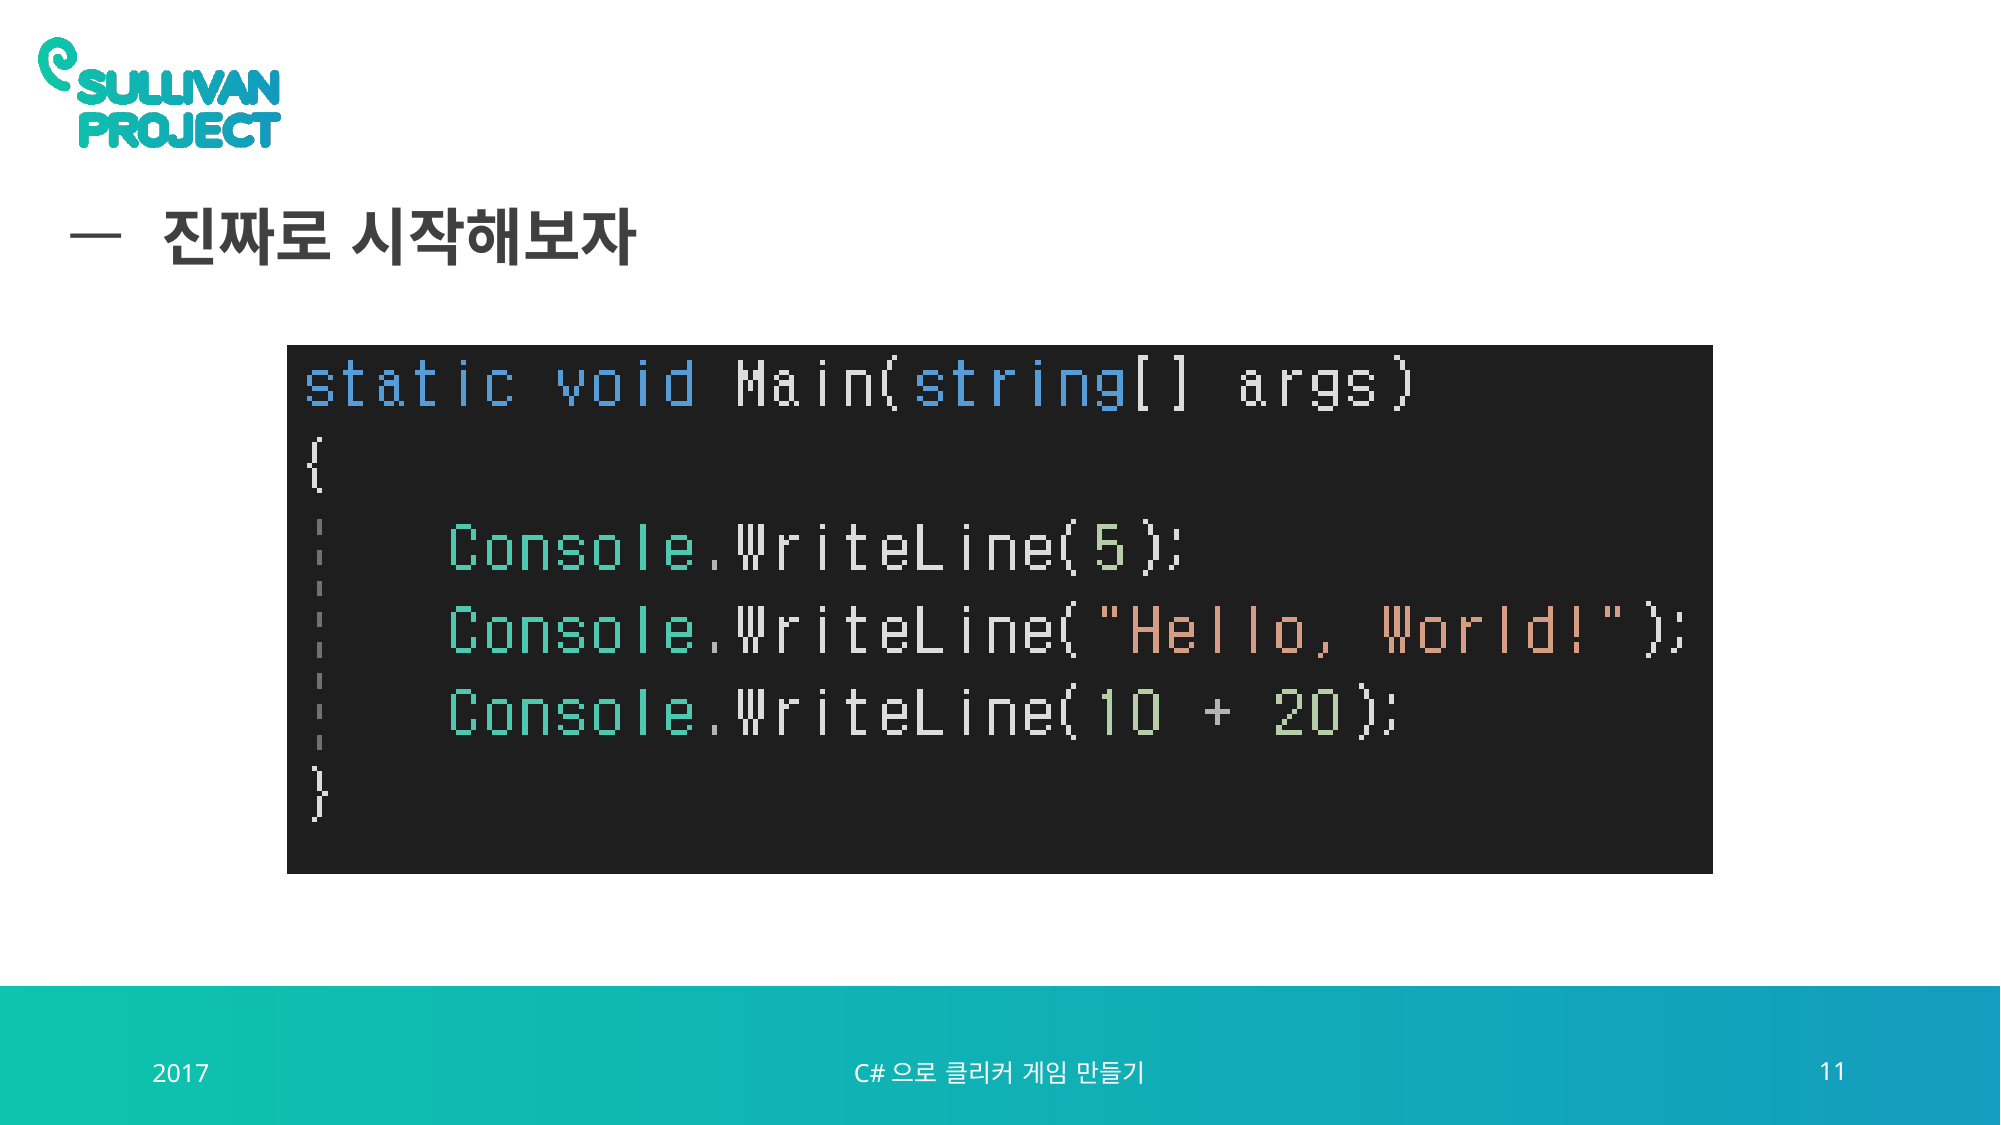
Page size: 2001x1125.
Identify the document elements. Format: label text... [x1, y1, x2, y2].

footer C#으로 클리커 게임 만들기 [662, 1042, 1338, 1103]
slide_number 2017 [137, 1042, 588, 1103]
picture [287, 345, 1713, 874]
slide_number 11 [1412, 1042, 1863, 1103]
picture [38, 37, 281, 148]
title 진짜로 시작해보자 [52, 171, 1000, 309]
